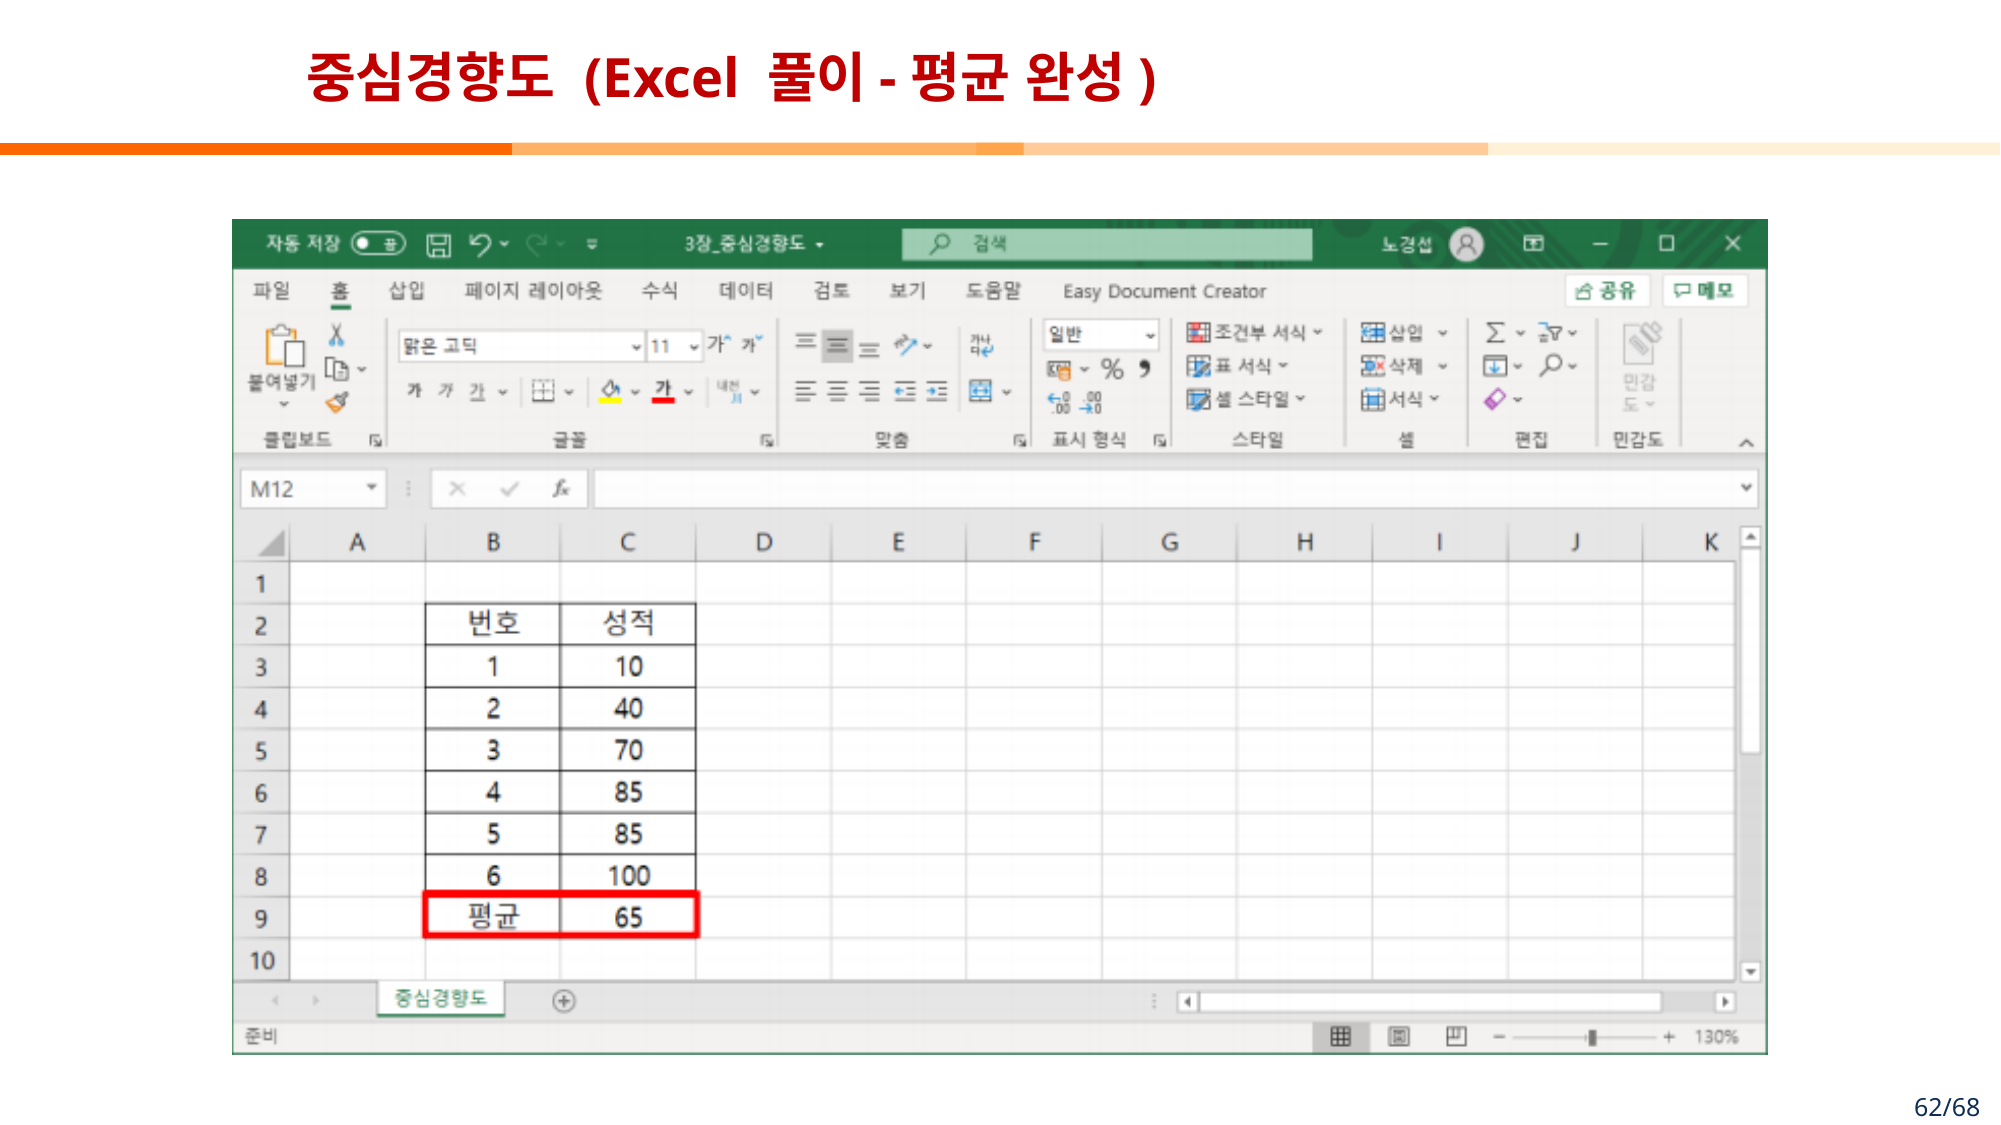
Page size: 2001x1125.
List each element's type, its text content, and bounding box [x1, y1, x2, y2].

title 중심경향도 (Excel 풀이-평균 완성) [291, 31, 1532, 122]
picture [231, 219, 1769, 1055]
